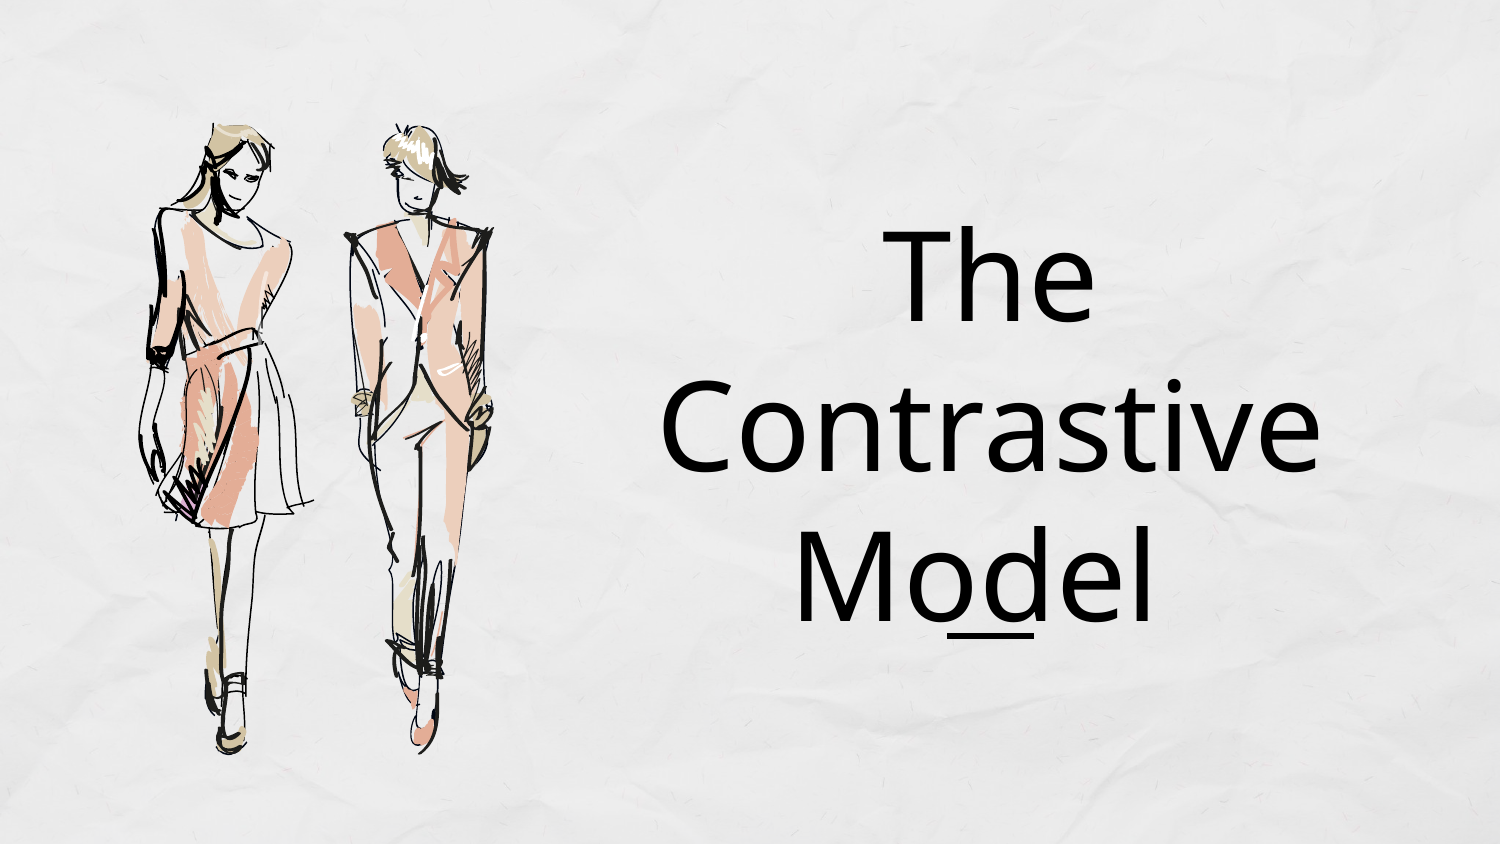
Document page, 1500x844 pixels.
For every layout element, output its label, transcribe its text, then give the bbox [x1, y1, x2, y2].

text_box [136, 122, 316, 756]
title The Contrastive Model [598, 217, 1384, 627]
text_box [342, 123, 495, 755]
